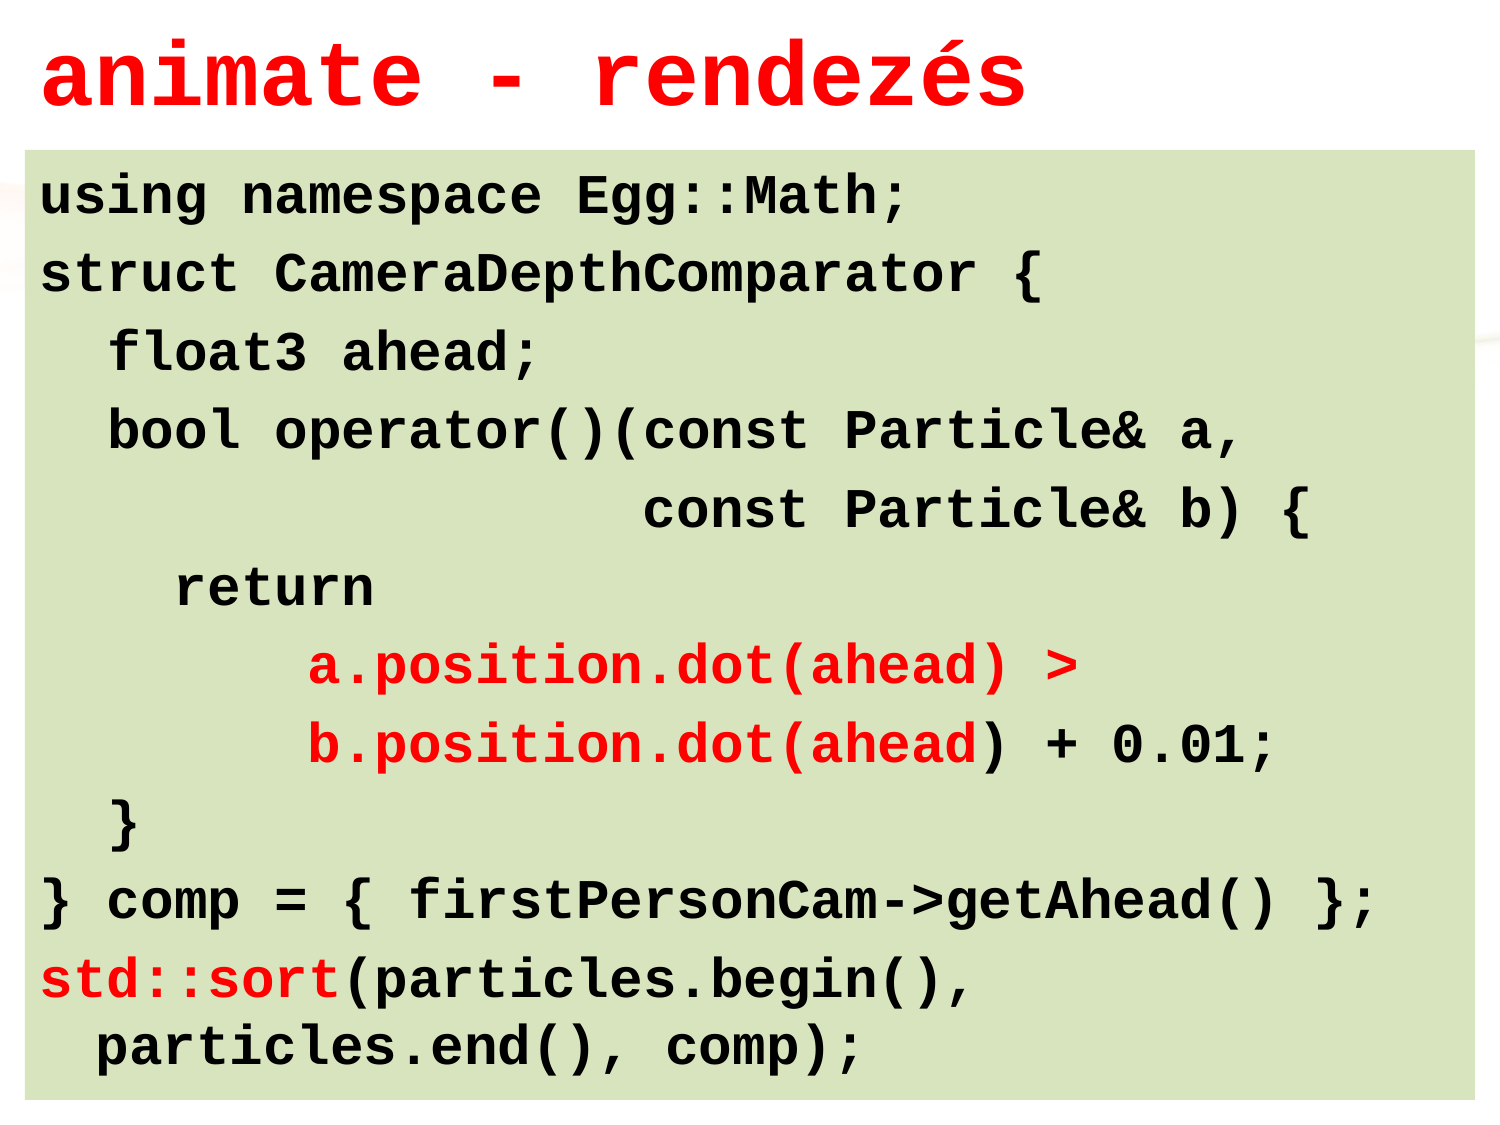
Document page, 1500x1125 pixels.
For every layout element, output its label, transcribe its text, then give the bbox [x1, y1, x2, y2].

list using namespace Egg::Math; struct CameraDepthComparator { float3 ahead; bool operator()(const Particle& a, const Particle& b) { return a.position.dot(ahead) > b.position.dot(ahead) + 0.01; } } comp = { firstPersonCam->getAhead() }; std::sort(particles.begin(), particles.end(), comp); [24, 149, 1475, 1100]
title animate - rendezés [24, 12, 1275, 125]
